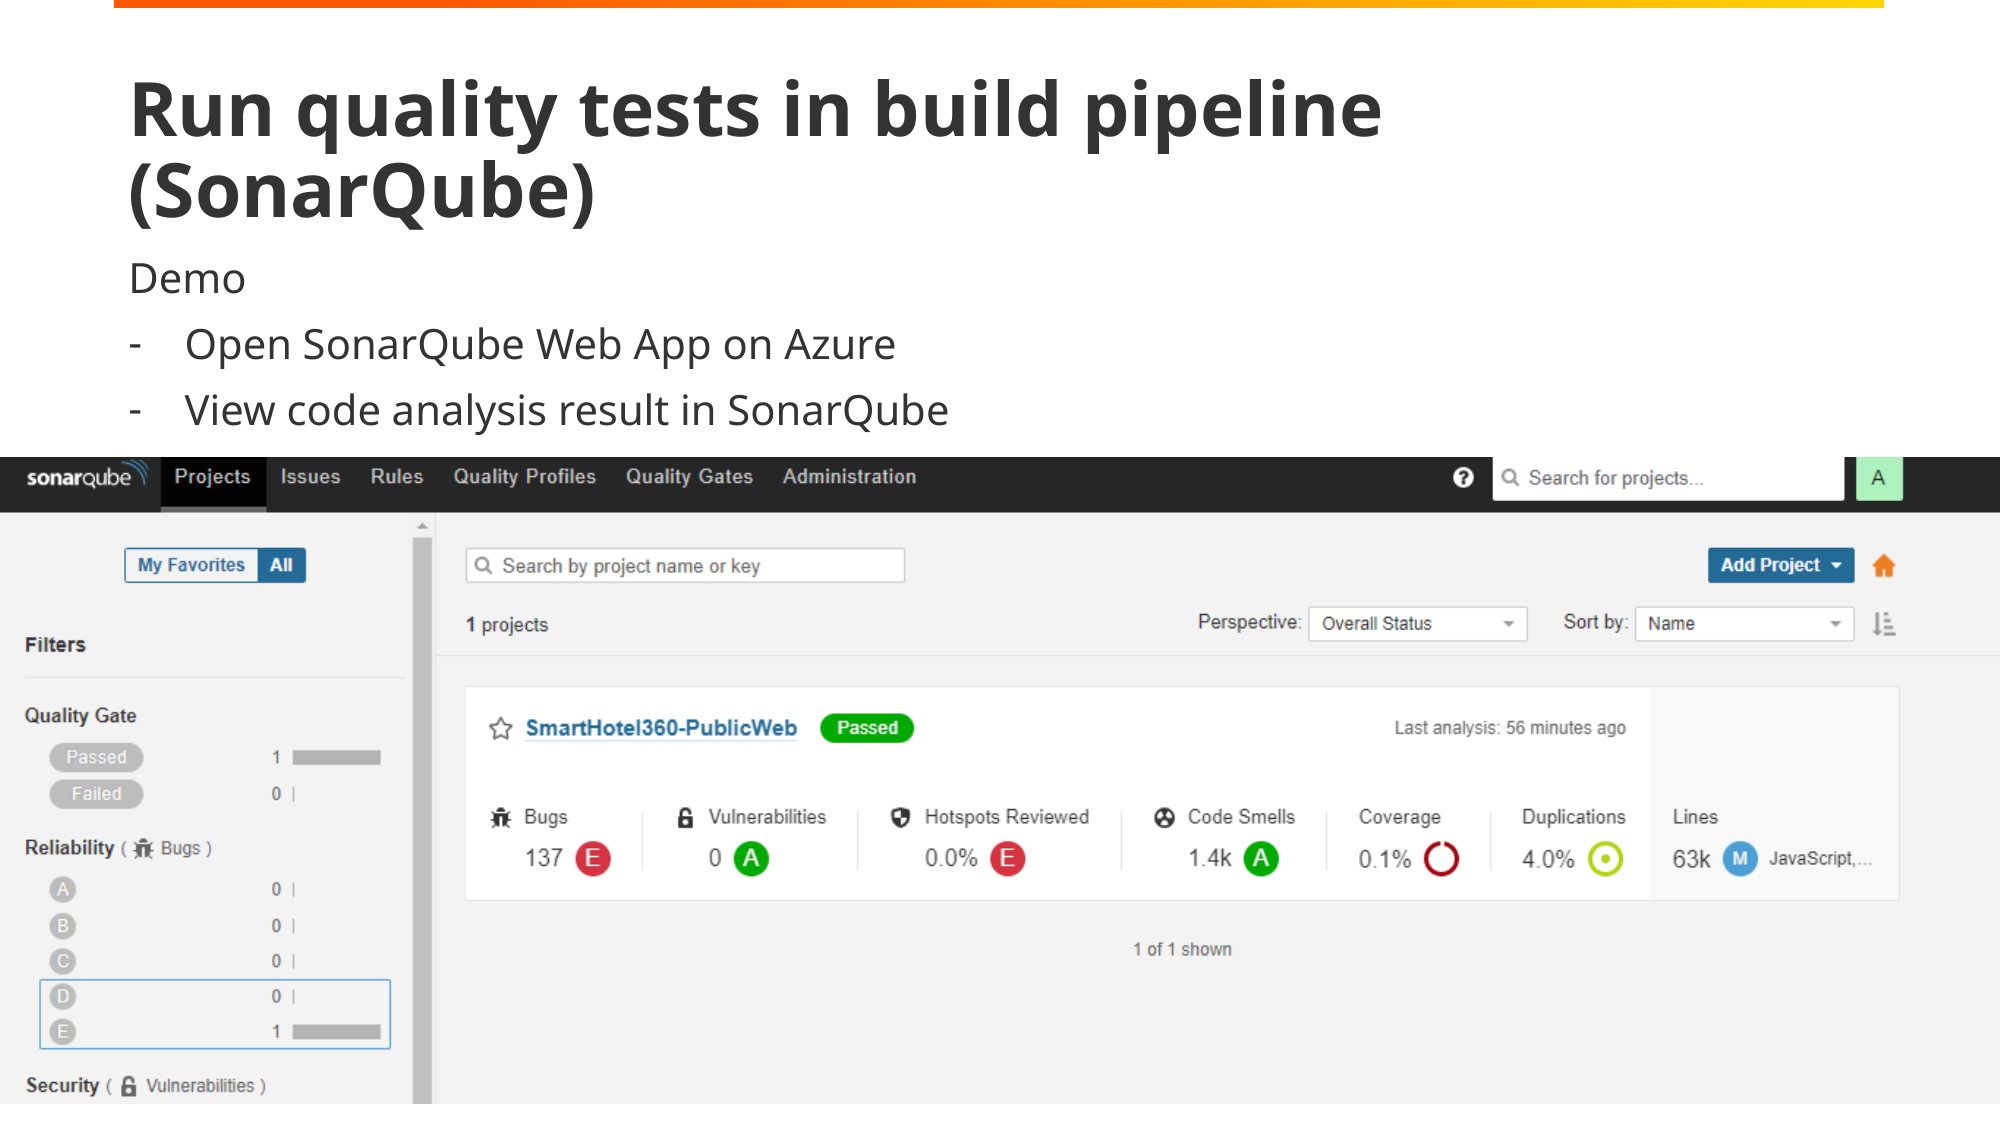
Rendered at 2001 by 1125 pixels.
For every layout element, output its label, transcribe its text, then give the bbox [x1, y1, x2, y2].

picture [0, 456, 2000, 1104]
title Run quality tests in build pipeline (SonarQube) [113, 64, 1883, 228]
list Demo Open SonarQube Web App on Azure View code analysis result in SonarQube [113, 249, 1883, 456]
